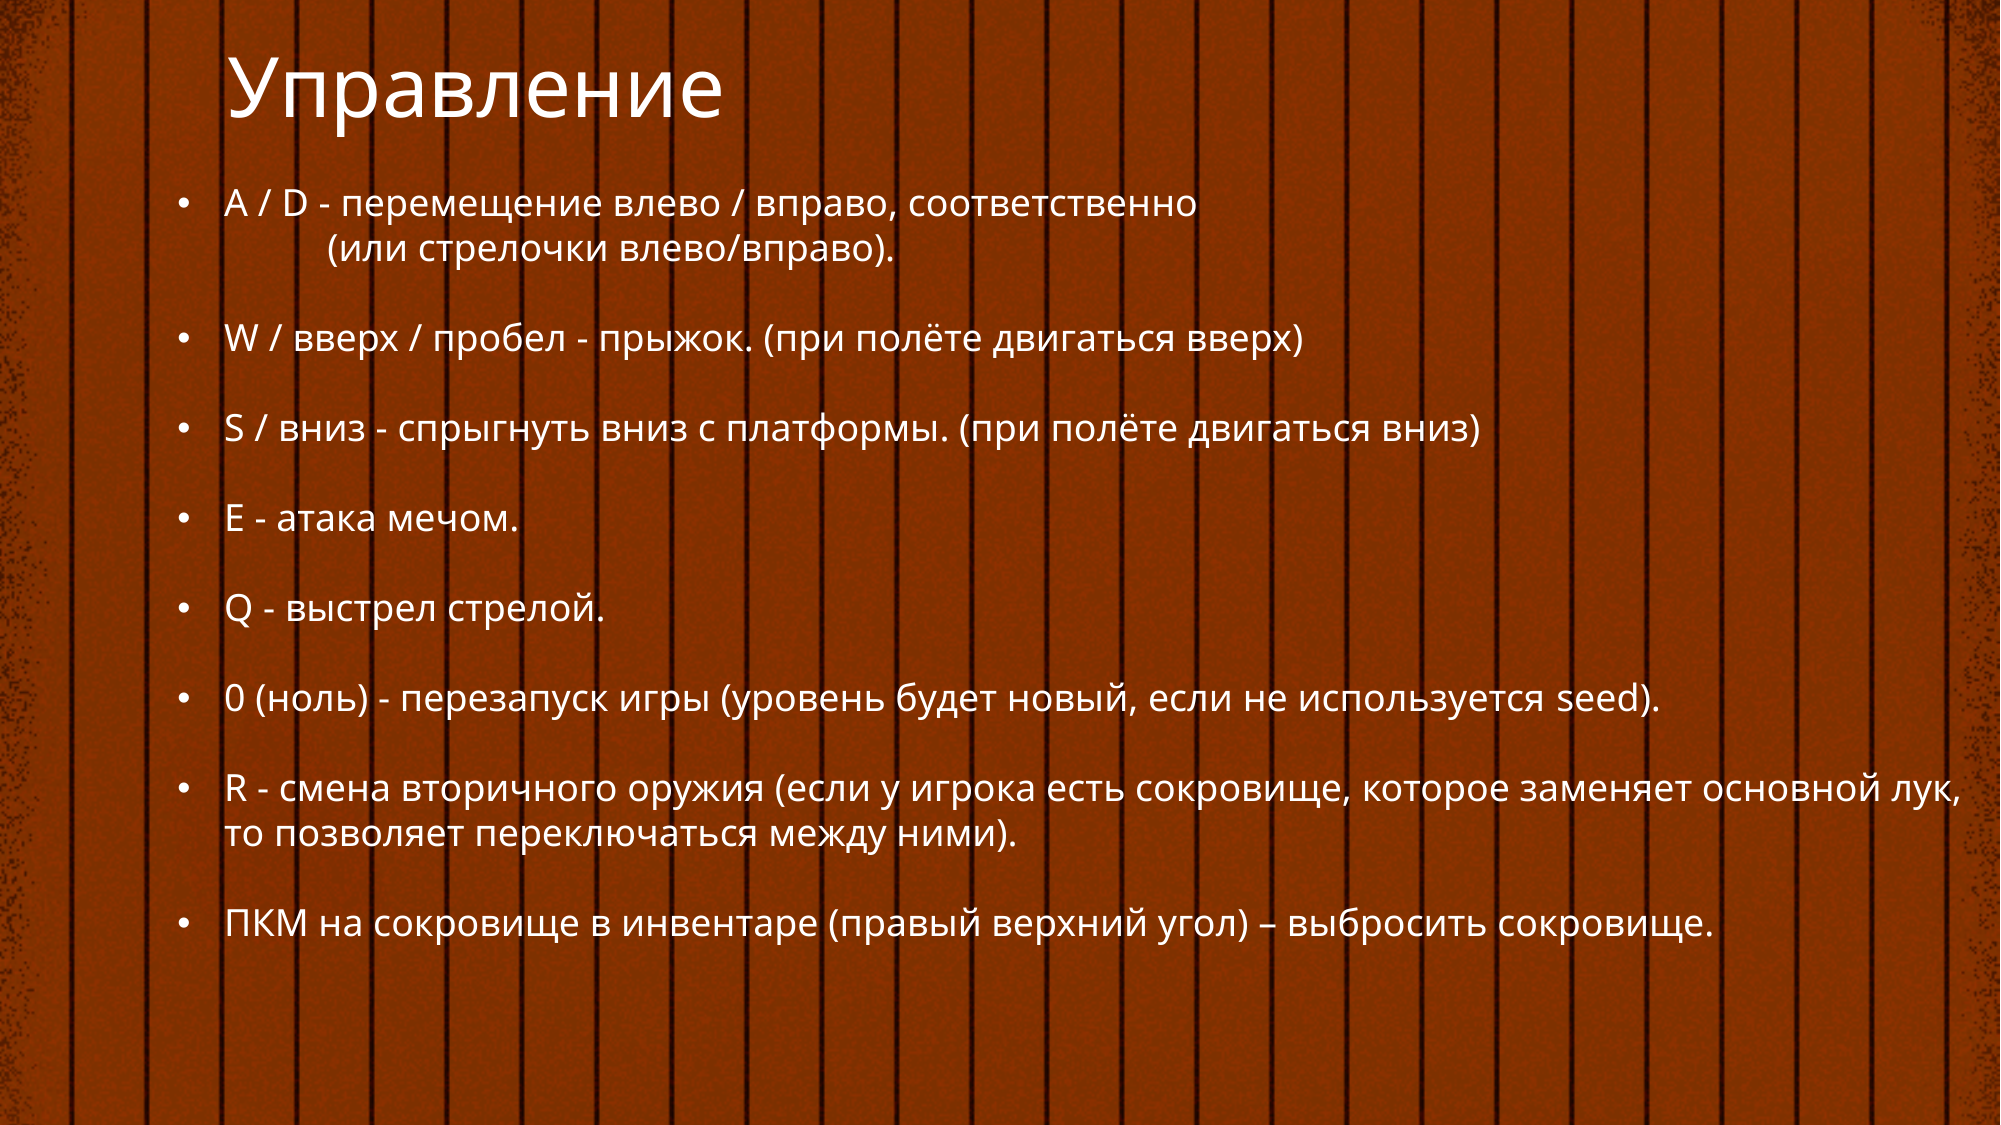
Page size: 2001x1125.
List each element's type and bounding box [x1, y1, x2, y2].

list [0, 0, 2000, 1125]
